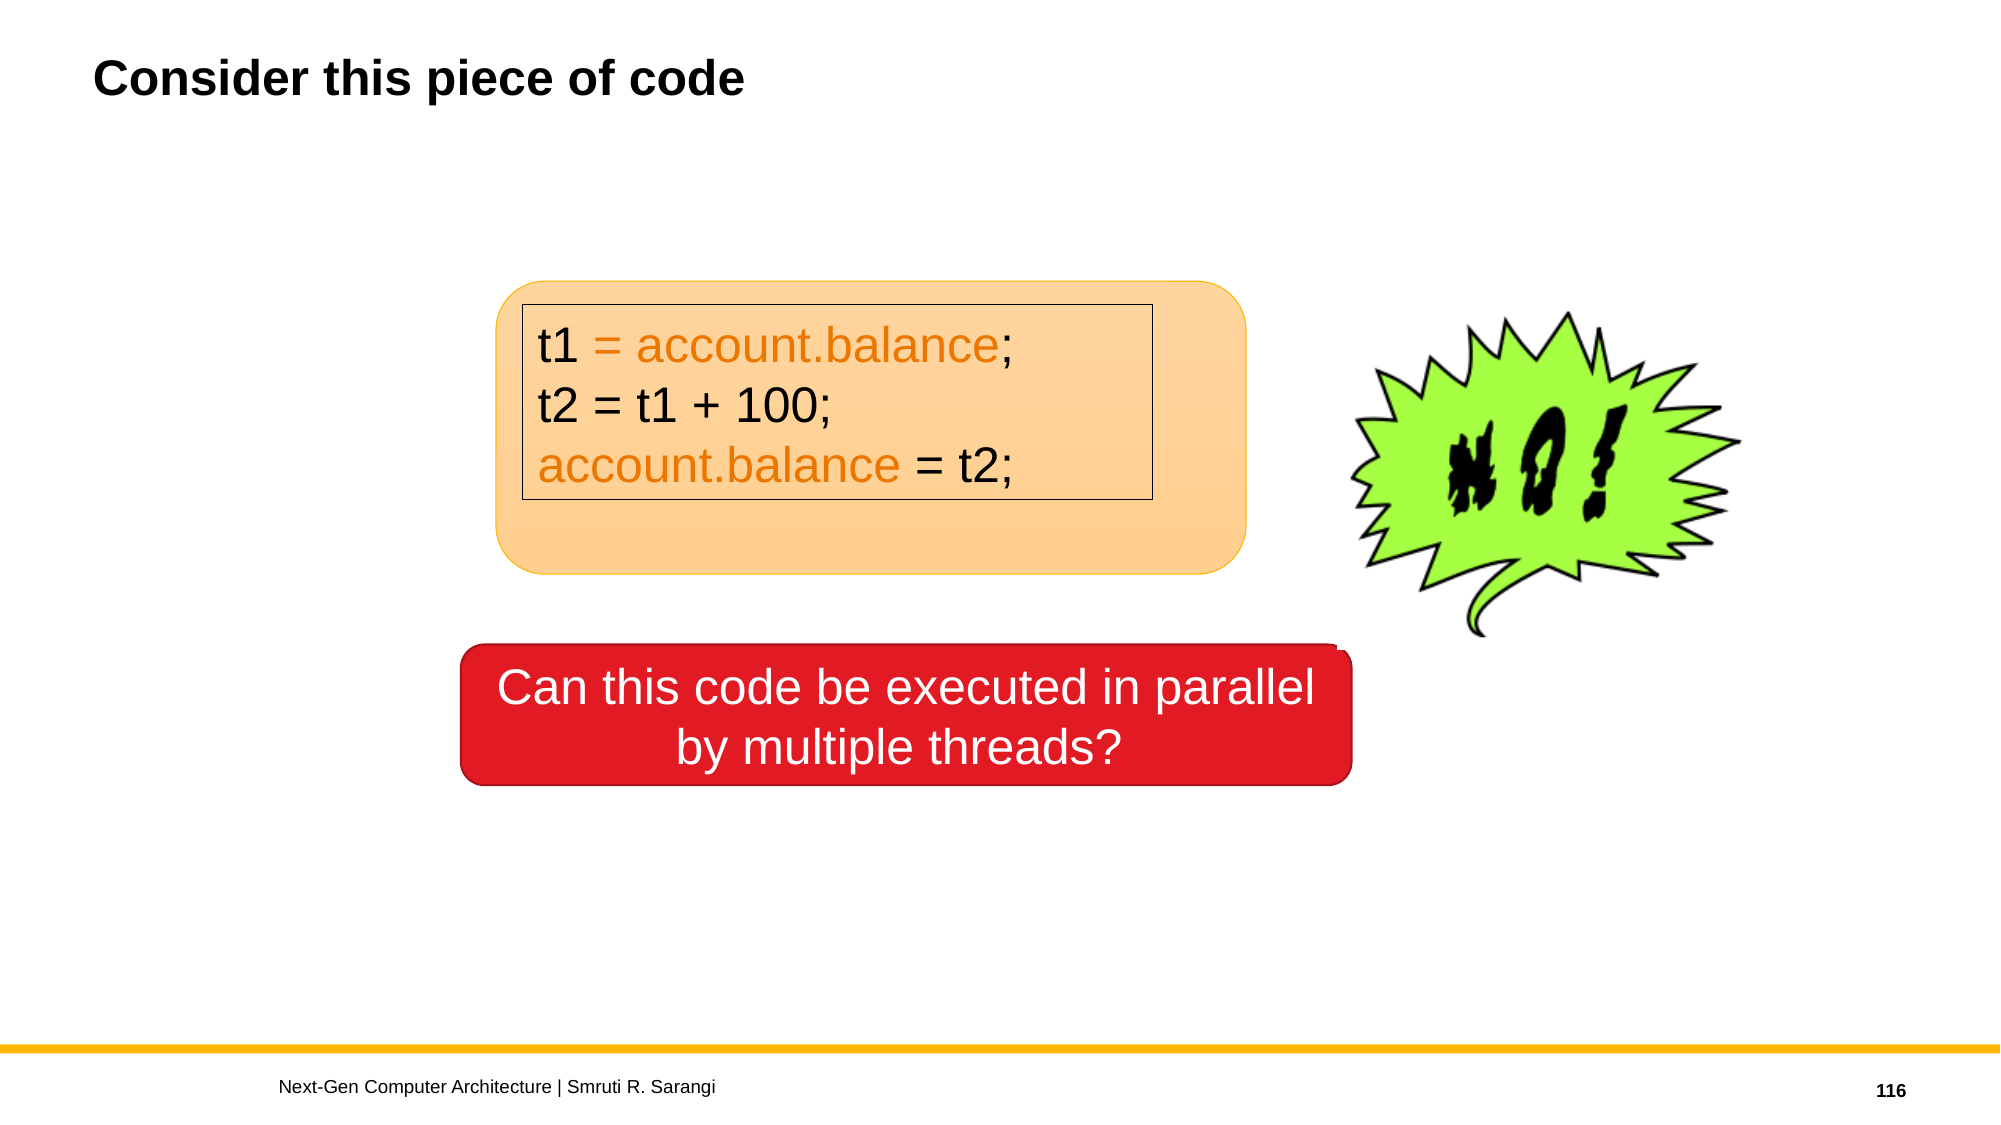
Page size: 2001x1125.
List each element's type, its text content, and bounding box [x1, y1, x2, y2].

text_box [495, 280, 1247, 575]
title Consider this piece of code [78, 45, 1578, 180]
picture [1337, 304, 1750, 650]
text_box t1 = account.balance; t2 = t1 + 100; account.balance = t2; [522, 304, 1153, 500]
text_box Can this code be executed in parallel by multiple threads? [459, 643, 1353, 787]
footer Next-Gen Computer Architecture | Smruti R. Sarangi [263, 1067, 1464, 1105]
slide_number 116 [1711, 1071, 1922, 1109]
